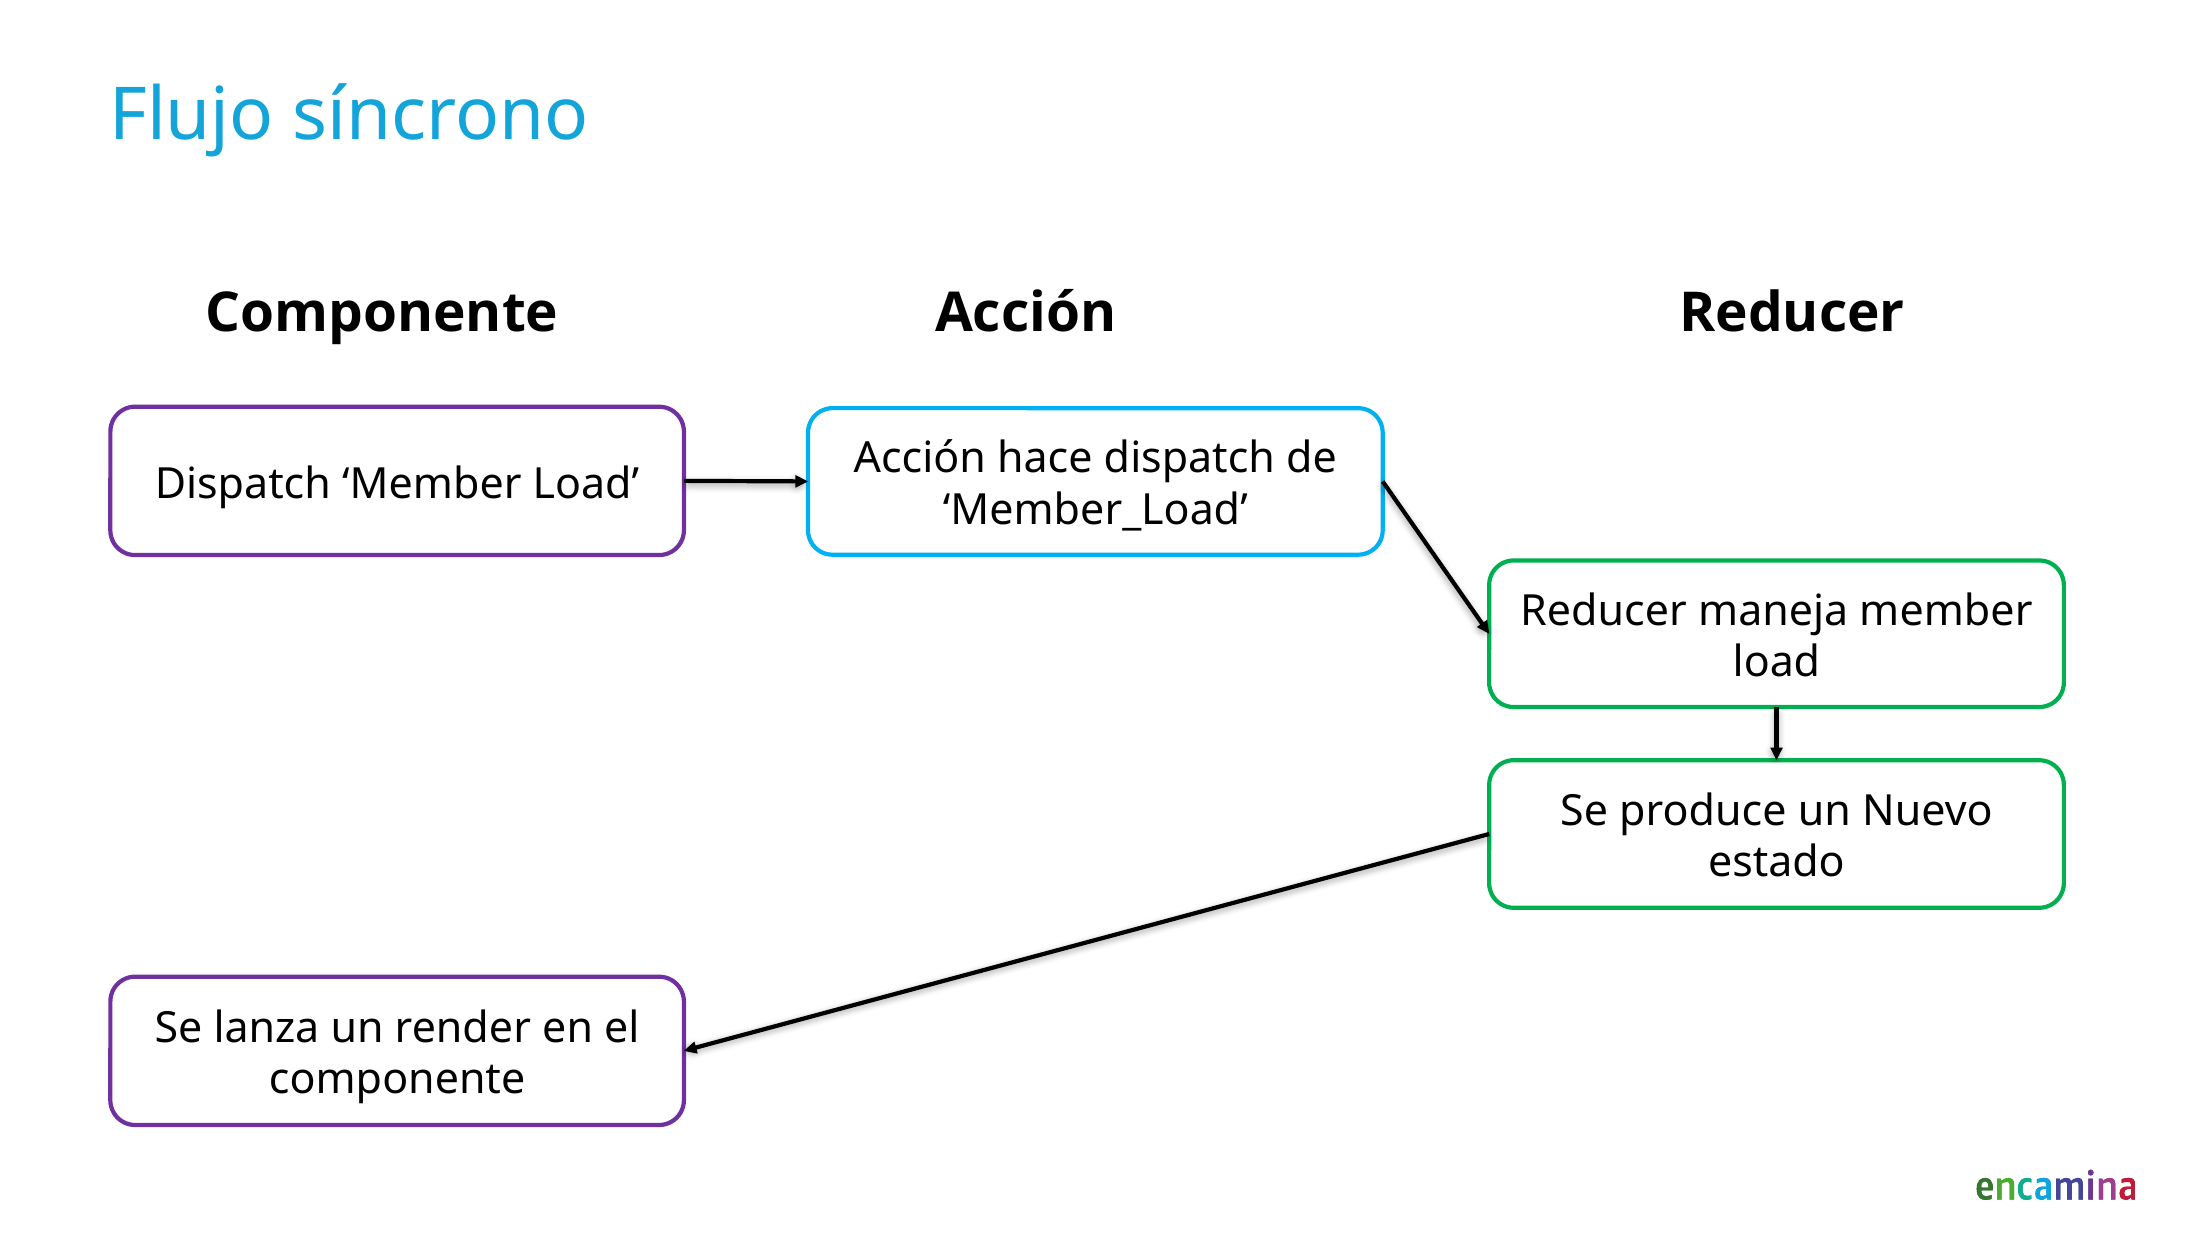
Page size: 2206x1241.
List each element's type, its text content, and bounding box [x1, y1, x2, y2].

text_box Acción [753, 269, 1298, 350]
text_box Se lanza un render en el componente [108, 974, 687, 1128]
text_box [683, 833, 1490, 1051]
text_box Reducer maneja member load [1487, 558, 2066, 710]
text_box Componente [110, 269, 654, 350]
text_box Se produce un Nuevo estado [1487, 758, 2066, 910]
text_box Acción hace dispatch de ‘Member_Load’ [805, 406, 1385, 557]
title Flujo síncrono [92, 49, 2098, 172]
text_box Reducer [1520, 269, 2064, 350]
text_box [1382, 481, 1490, 634]
text_box Dispatch ‘Member Load’ [108, 404, 687, 558]
